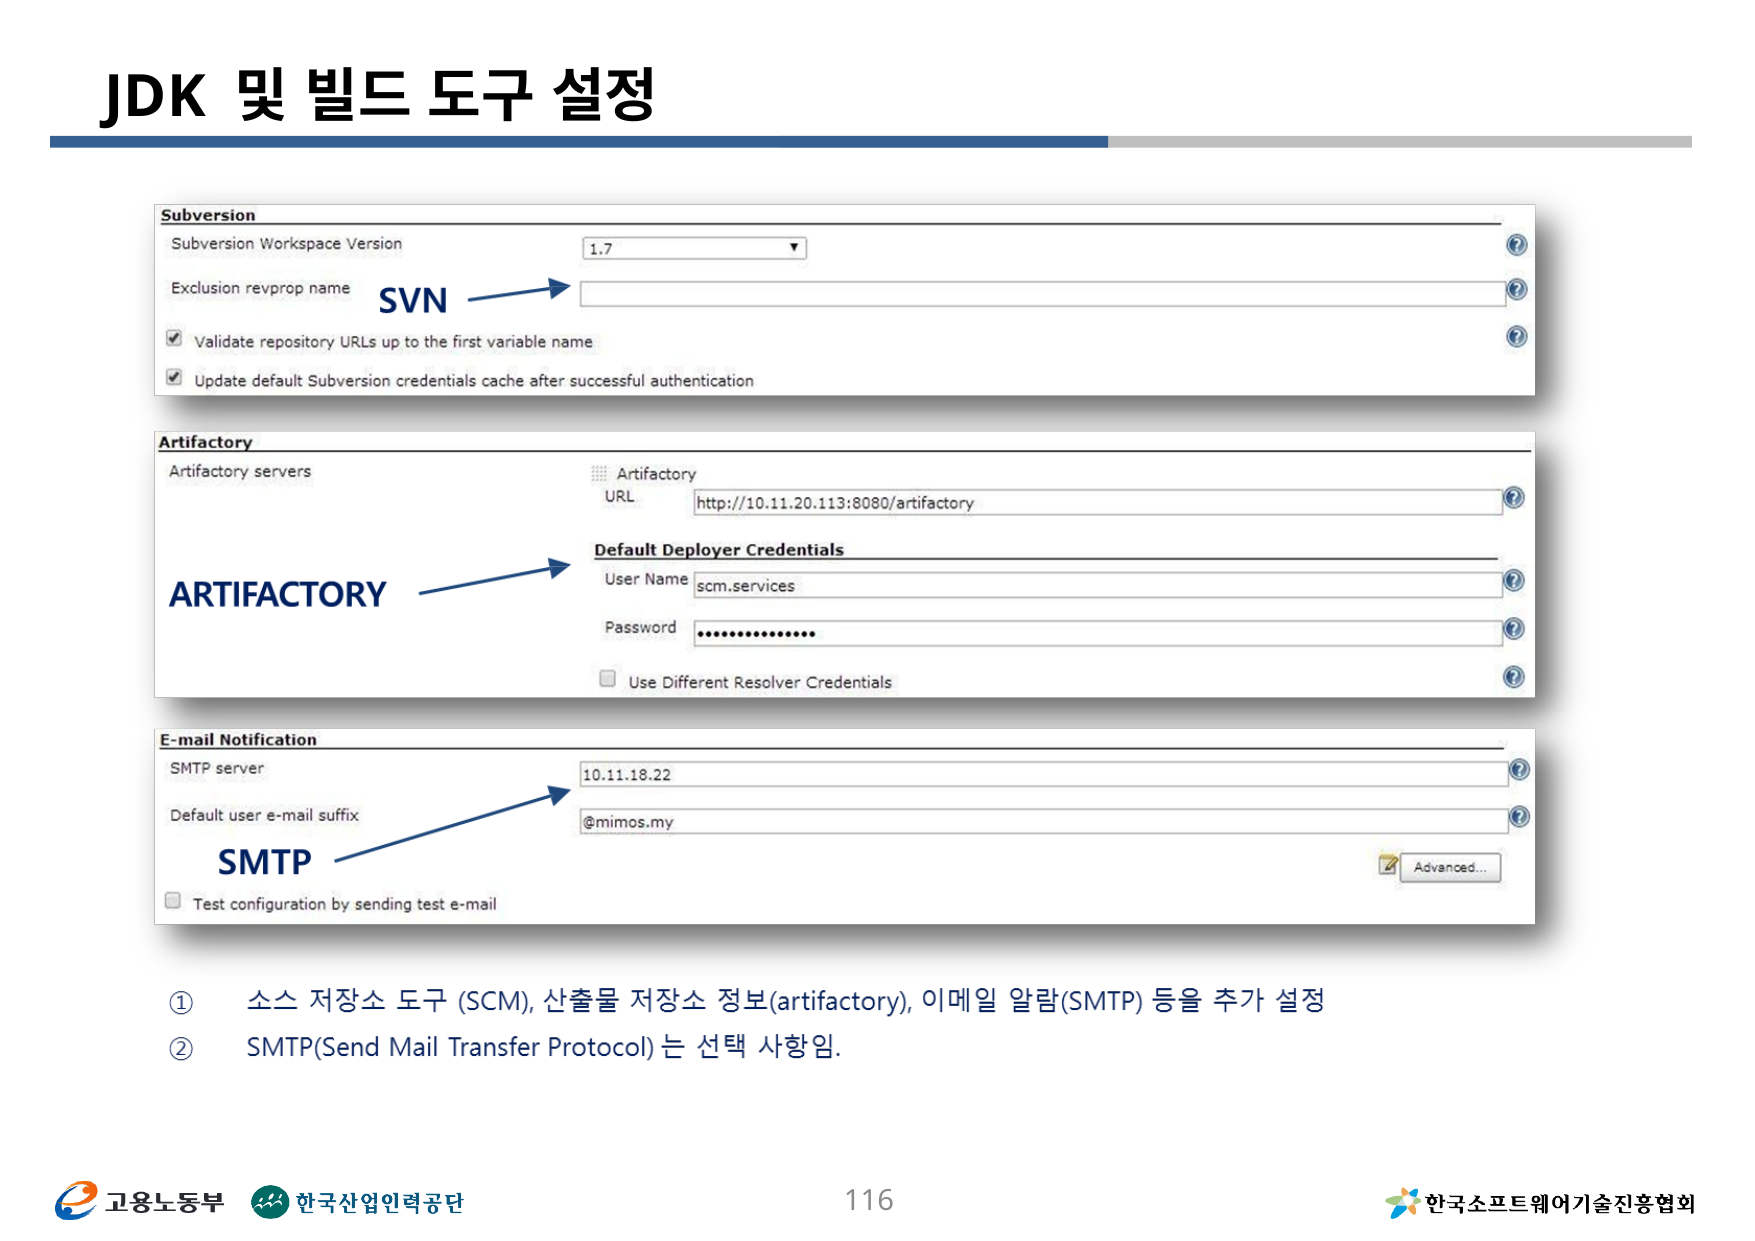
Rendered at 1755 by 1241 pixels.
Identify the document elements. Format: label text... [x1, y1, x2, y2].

title JDK 및 빌드 도구 설정 [87, 49, 1667, 136]
picture [1385, 1187, 1694, 1219]
picture [50, 1178, 228, 1223]
picture [120, 171, 1603, 1079]
slide_number 116 [664, 1168, 1074, 1235]
picture [251, 1185, 464, 1219]
